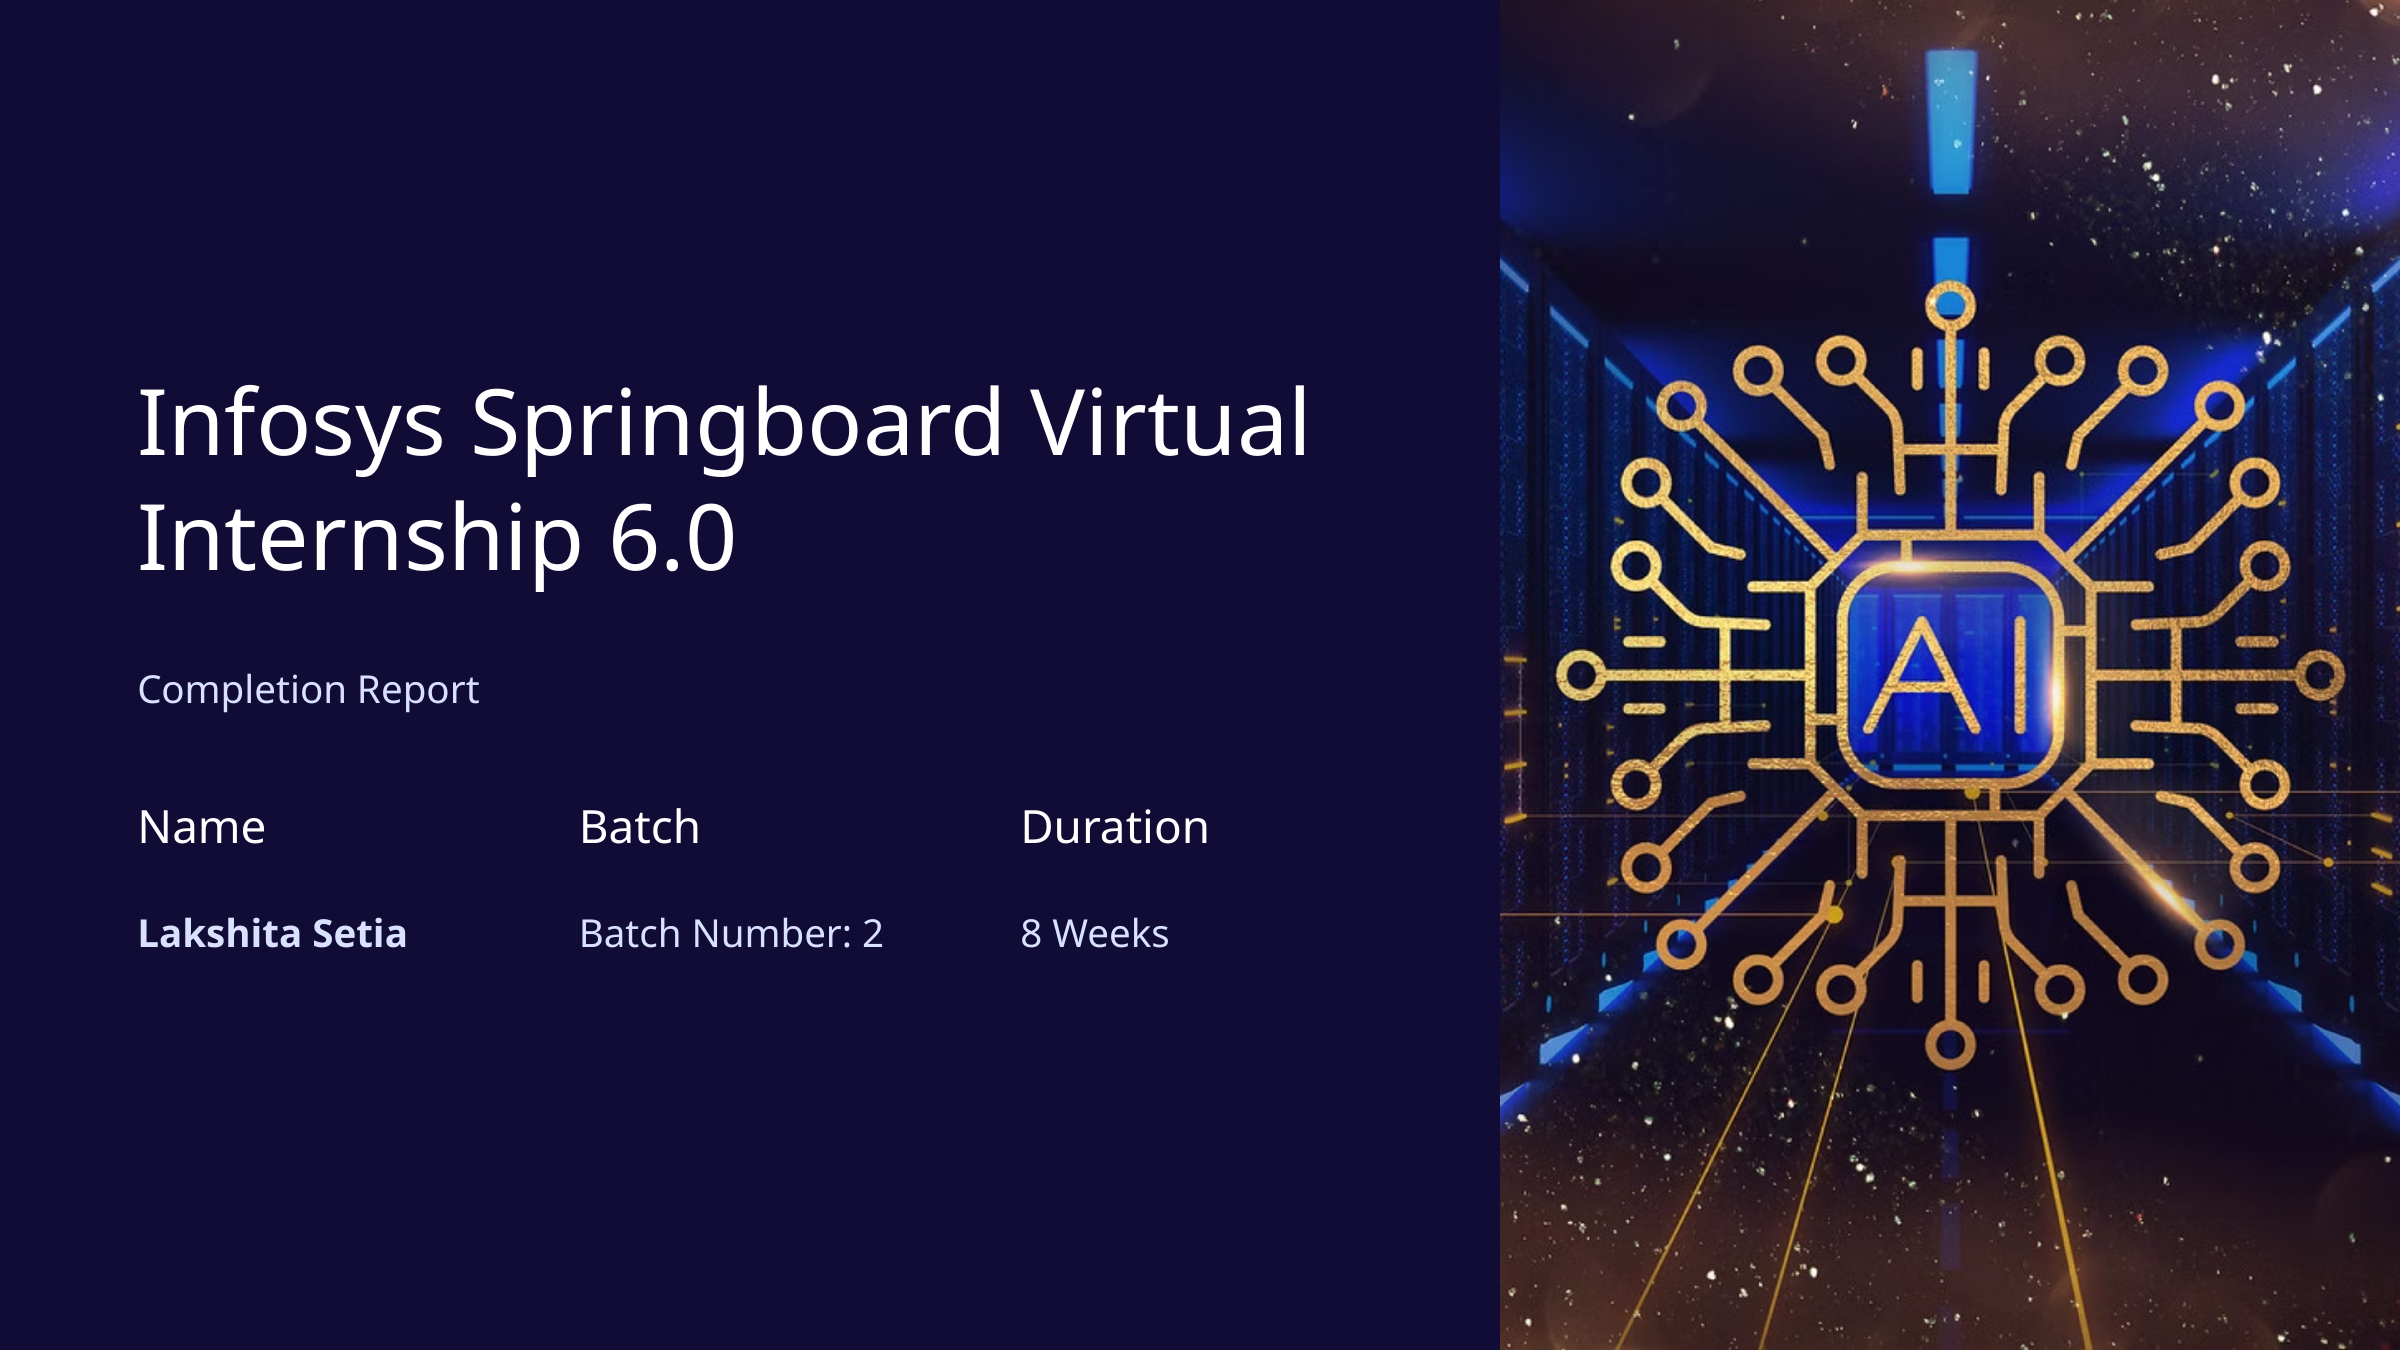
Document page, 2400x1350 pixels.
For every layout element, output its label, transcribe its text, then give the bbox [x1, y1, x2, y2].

text_box Name [137, 795, 482, 854]
text_box Batch [578, 795, 924, 854]
text_box 8 Weeks [1020, 892, 1365, 956]
text_box Completion Report [137, 649, 1363, 712]
text_box Duration [1020, 795, 1365, 854]
text_box Infosys Springboard Virtual Internship 6.0 [137, 359, 1363, 591]
text_box Lakshita Setia [137, 892, 482, 956]
text_box Batch Number: 2 [578, 892, 924, 956]
picture [1499, 0, 2400, 1350]
